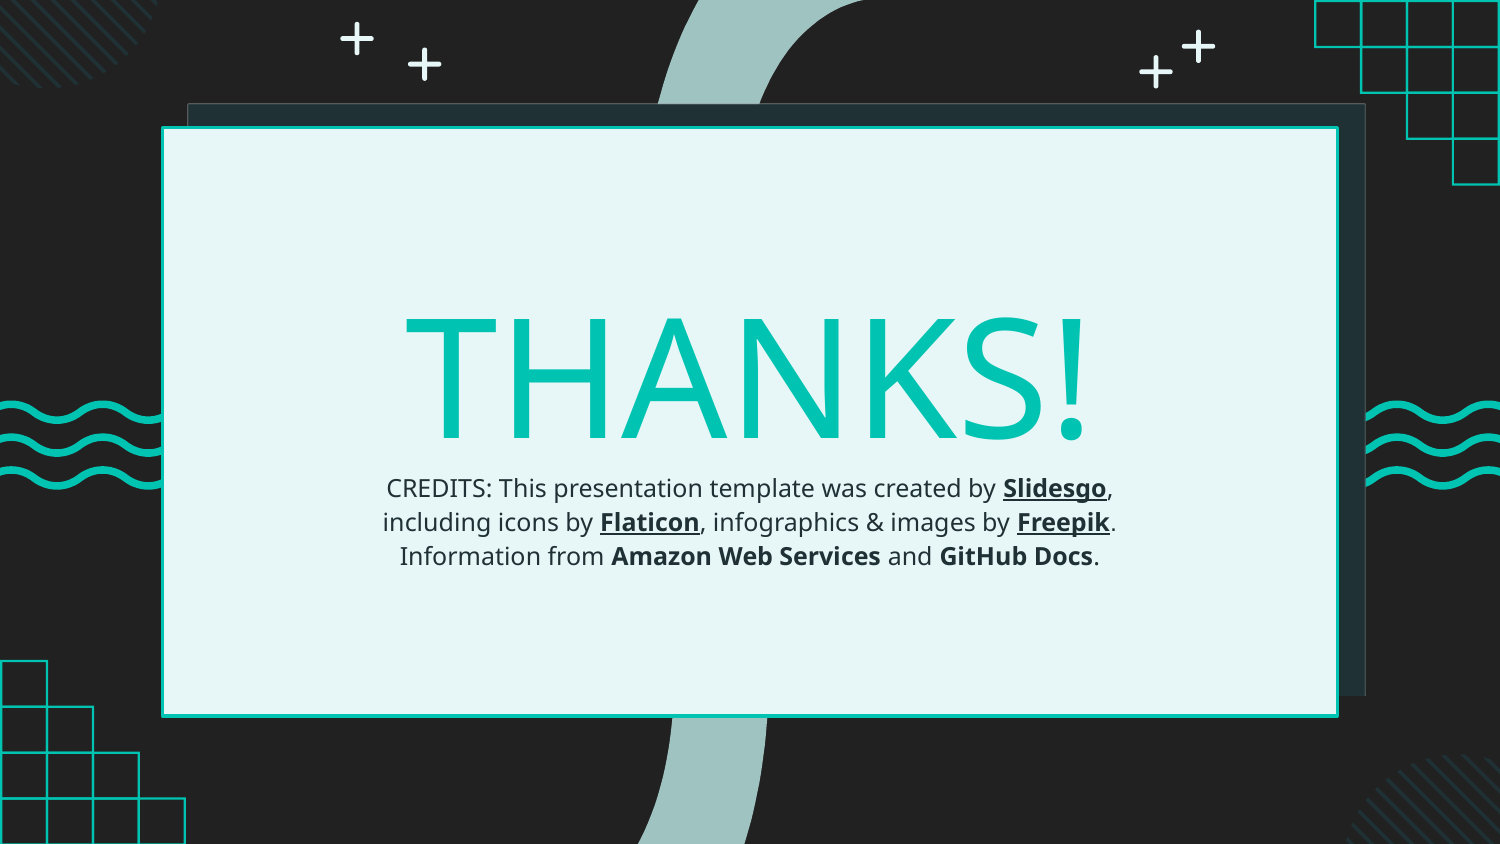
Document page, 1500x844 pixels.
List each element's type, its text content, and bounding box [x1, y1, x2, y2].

text_box CREDITS: This presentation template was created by Slidesgo, including icons by Flaticon, infographics & images by Freepik. Information from Amazon Web Services and GitHub Docs. [362, 457, 1138, 586]
title THANKS! [362, 257, 1138, 437]
